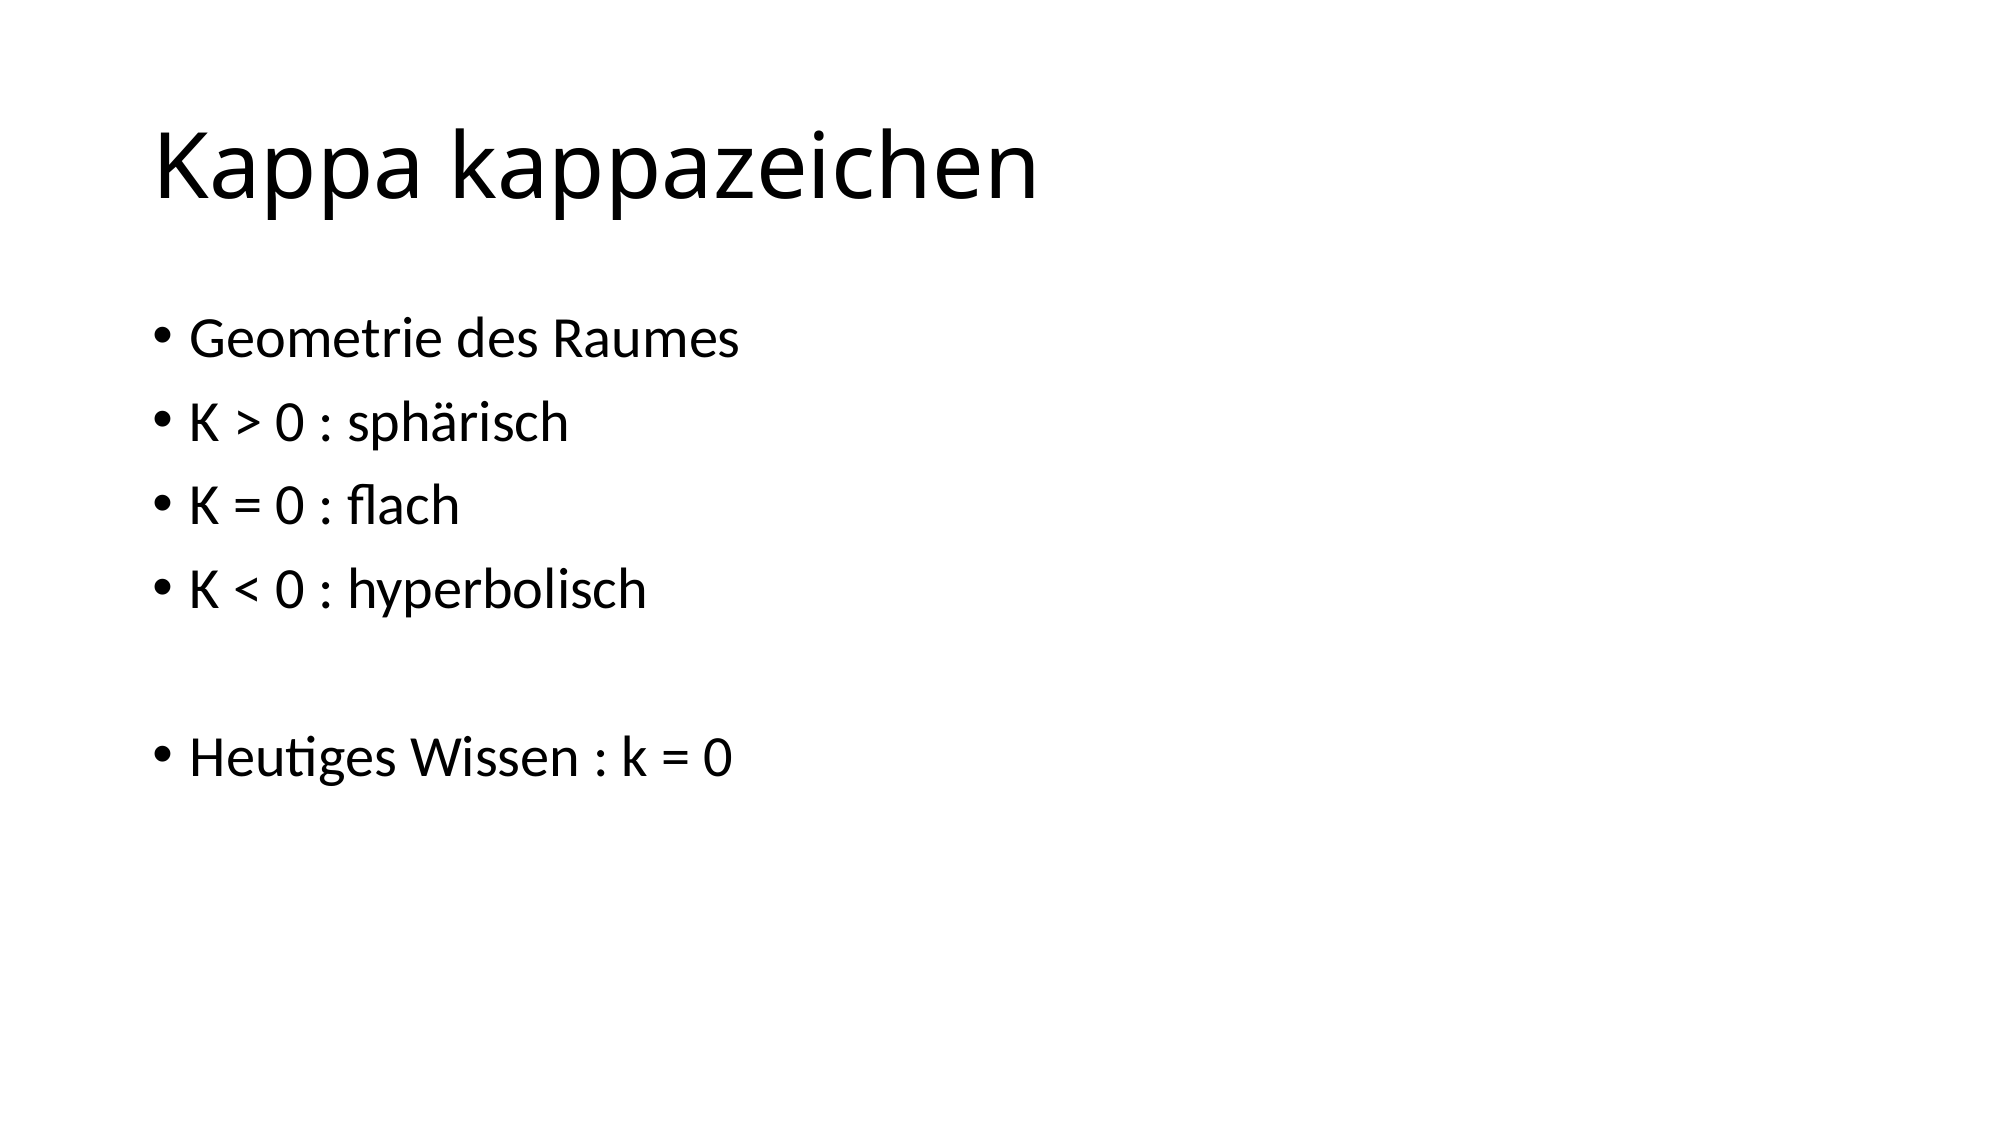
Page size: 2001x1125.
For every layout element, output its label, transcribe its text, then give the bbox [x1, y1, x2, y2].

title Kappa kappazeichen [137, 59, 1863, 278]
list Geometrie des Raumes K > 0 : sphärisch K = 0 : flach K < 0 : hyperbolisch Heutiges Wissen : k = 0 [137, 299, 1863, 1014]
